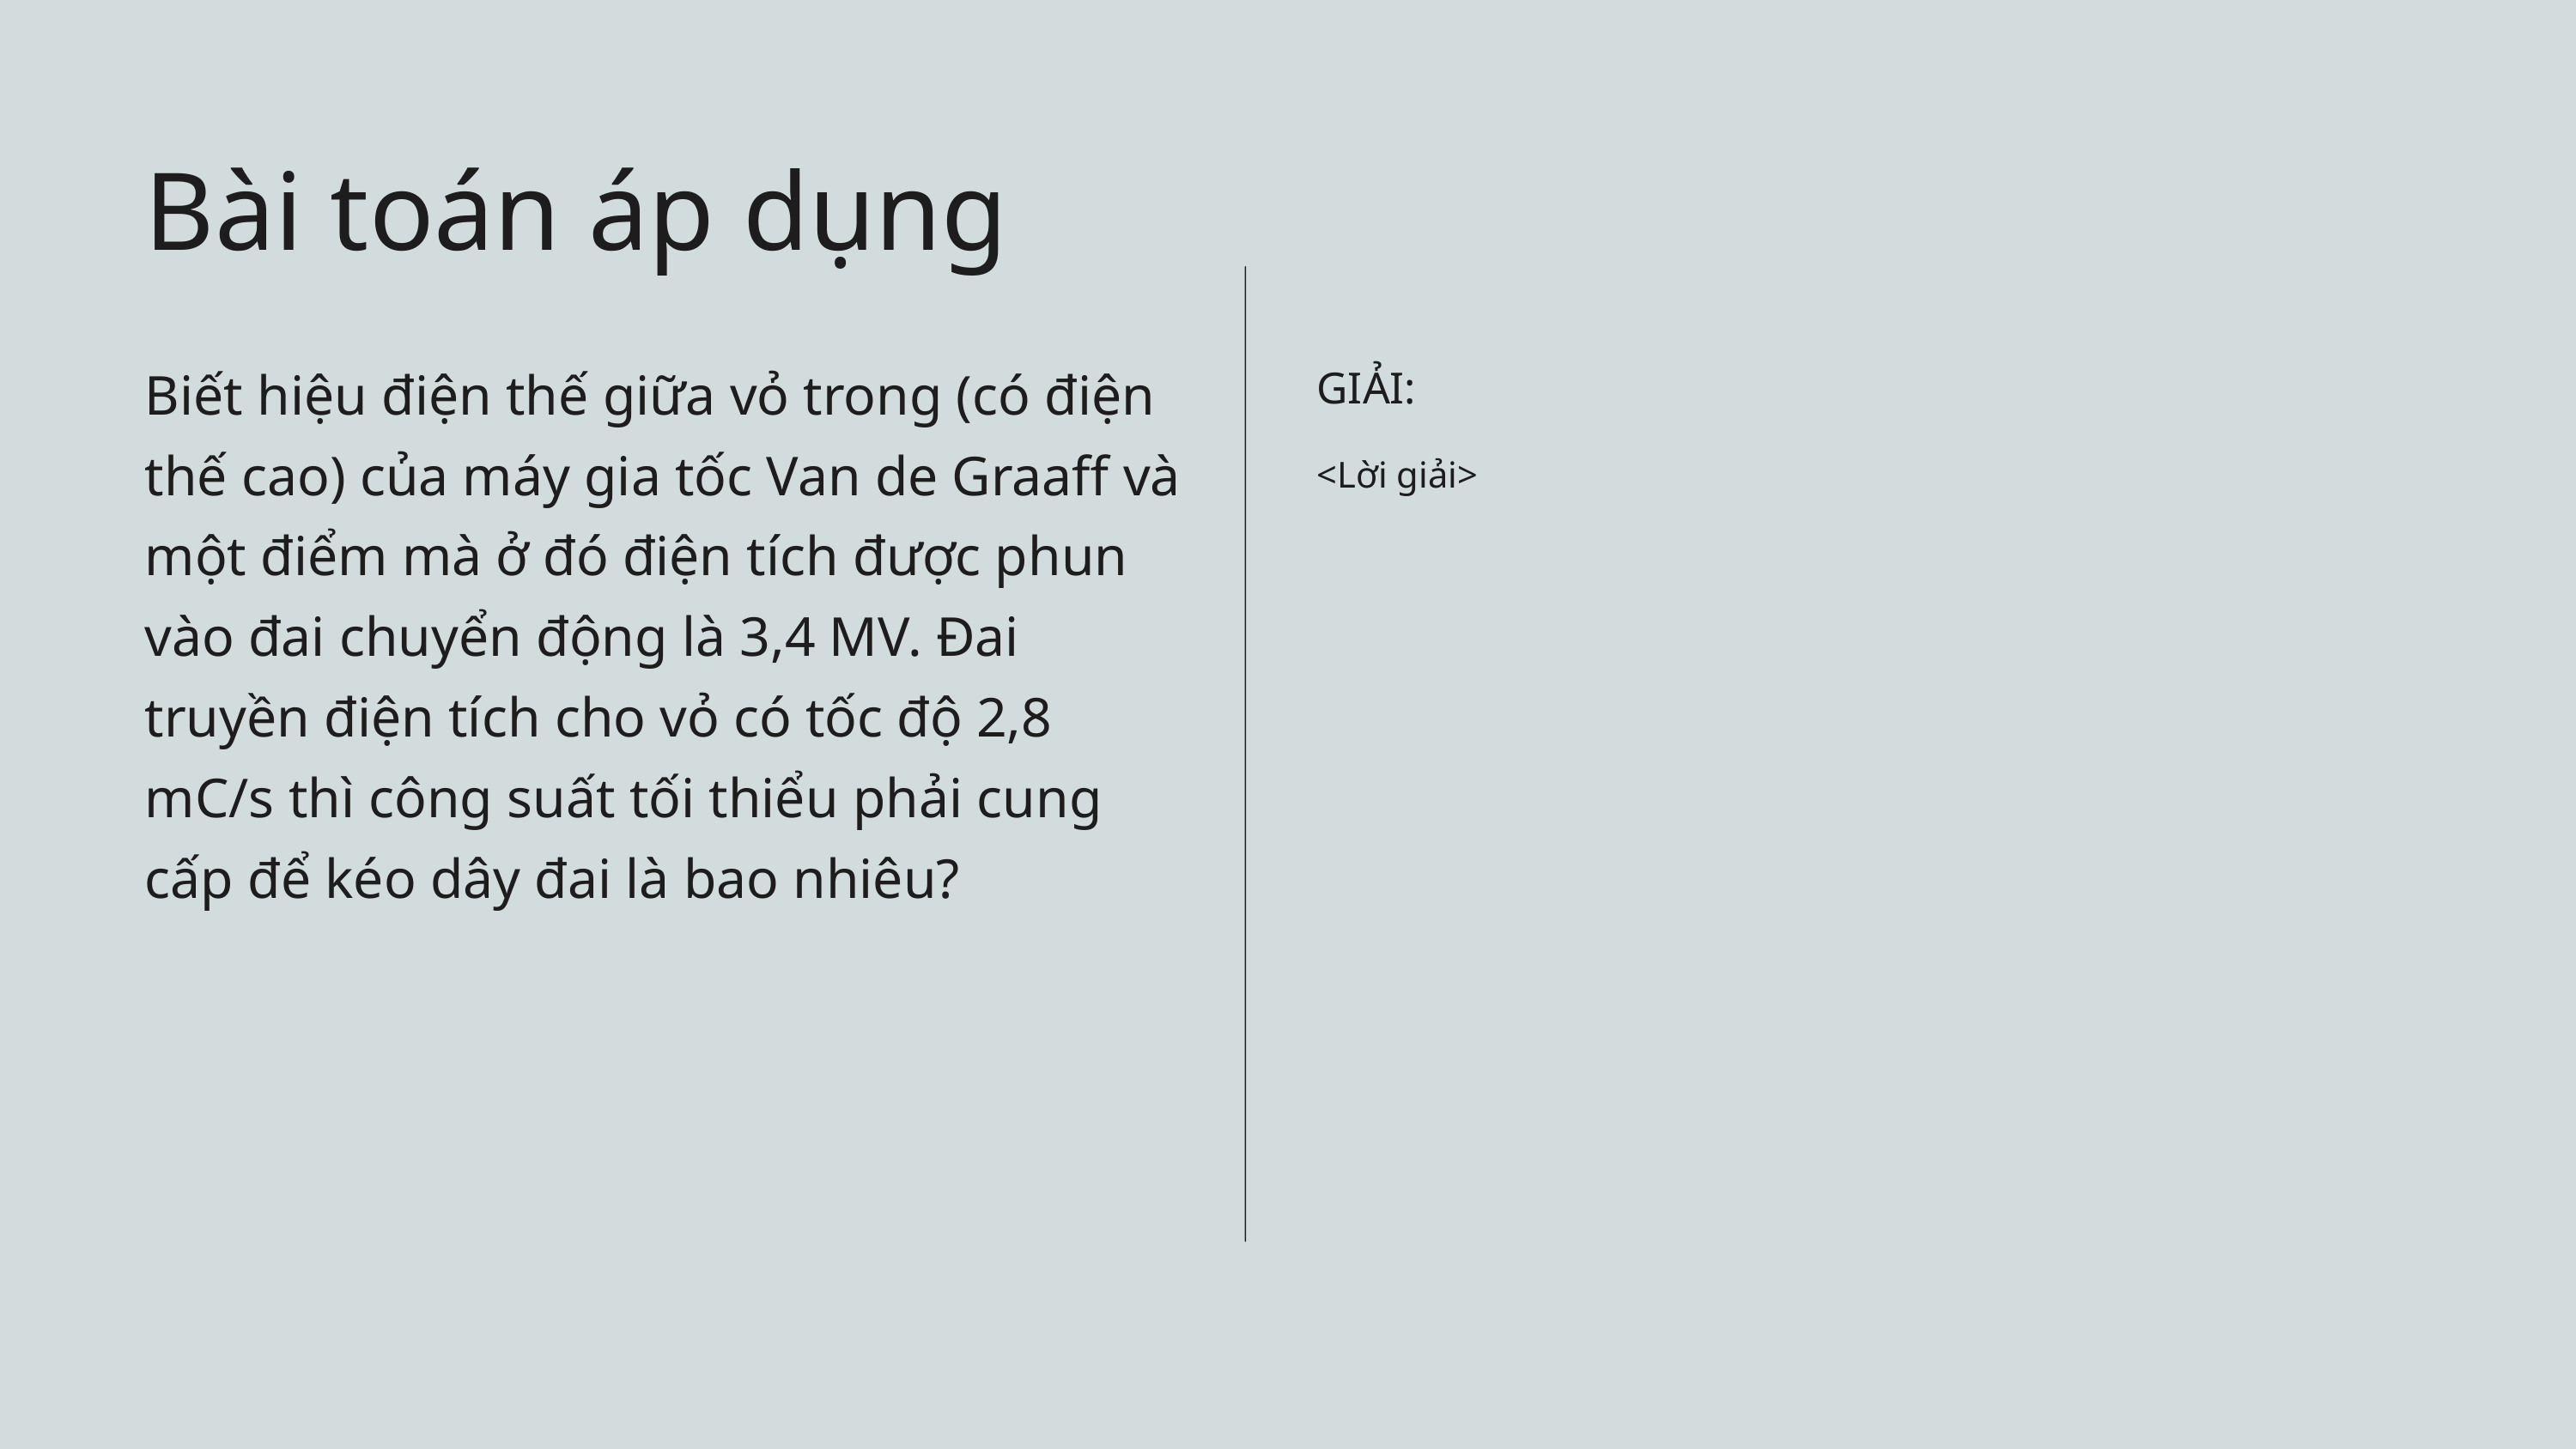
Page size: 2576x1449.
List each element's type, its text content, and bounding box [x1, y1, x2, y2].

text_box Biết hiệu điện thế giữa vỏ trong (có điện thế cao) của máy gia tốc Van de Graaff và một điểm mà ở đó điện tích được phun vào đai chuyển động là 3,4 MV. Đai truyền điện tích cho vỏ có tốc độ 2,8 mC/s thì công suất tối thiểu phải cung cấp để kéo dây đai là bao nhiêu? [144, 344, 1188, 909]
text_box Bài toán áp dụng [144, 121, 1079, 272]
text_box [1316, 356, 2518, 429]
